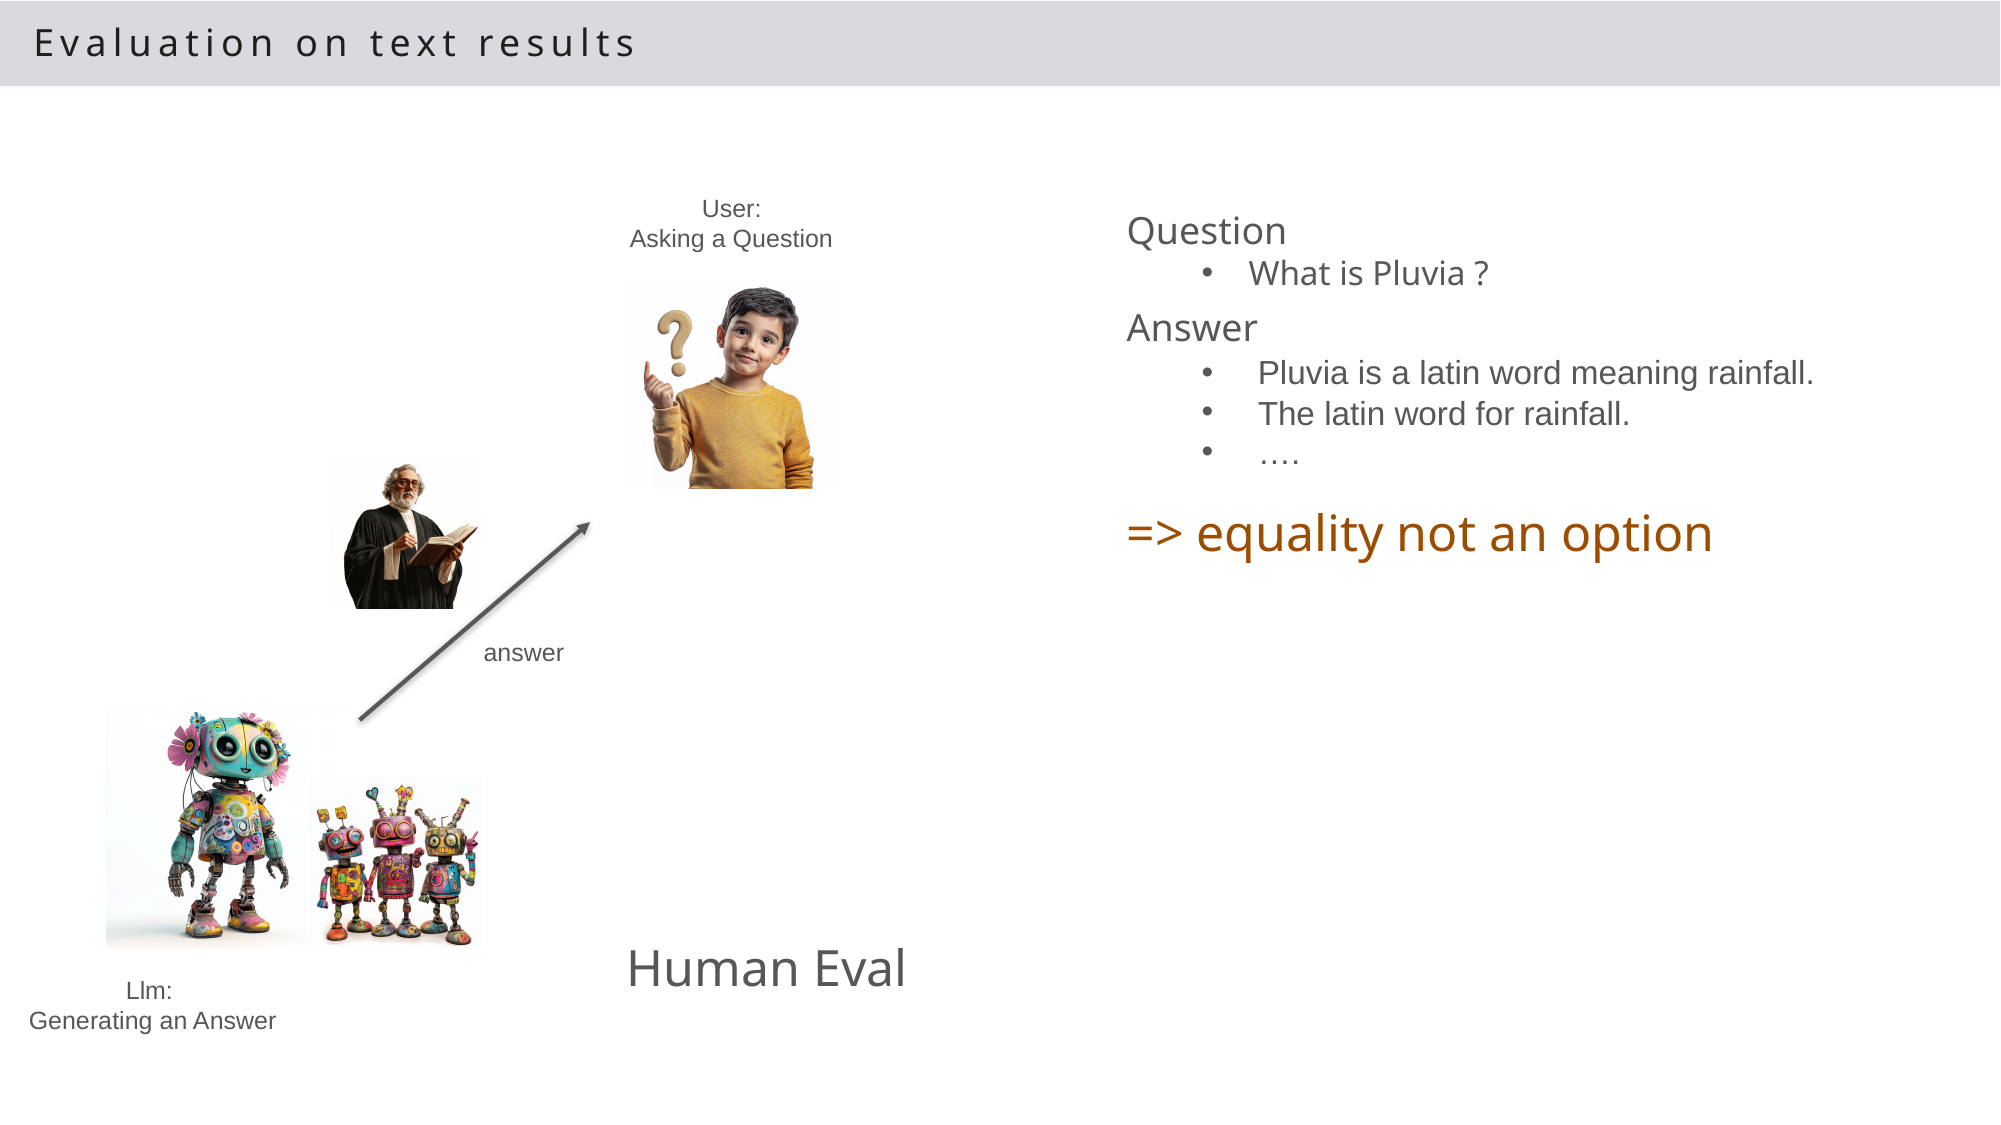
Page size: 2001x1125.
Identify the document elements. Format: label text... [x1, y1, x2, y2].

text_box Llm: Generating an Answer [13, 967, 292, 1042]
picture [331, 458, 483, 609]
text_box => equality not an option [1111, 493, 1868, 569]
title Evaluation on text results [13, 0, 1128, 85]
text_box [359, 521, 591, 721]
picture [627, 279, 837, 489]
text_box Question What is Pluvia ? Answer Pluvia is a latin word meaning rainfall. The latin word for rainfall. …. [1111, 199, 1965, 539]
text_box User: Asking a Question [615, 184, 849, 260]
text_box Human Eval [612, 929, 923, 1005]
picture [106, 704, 483, 948]
